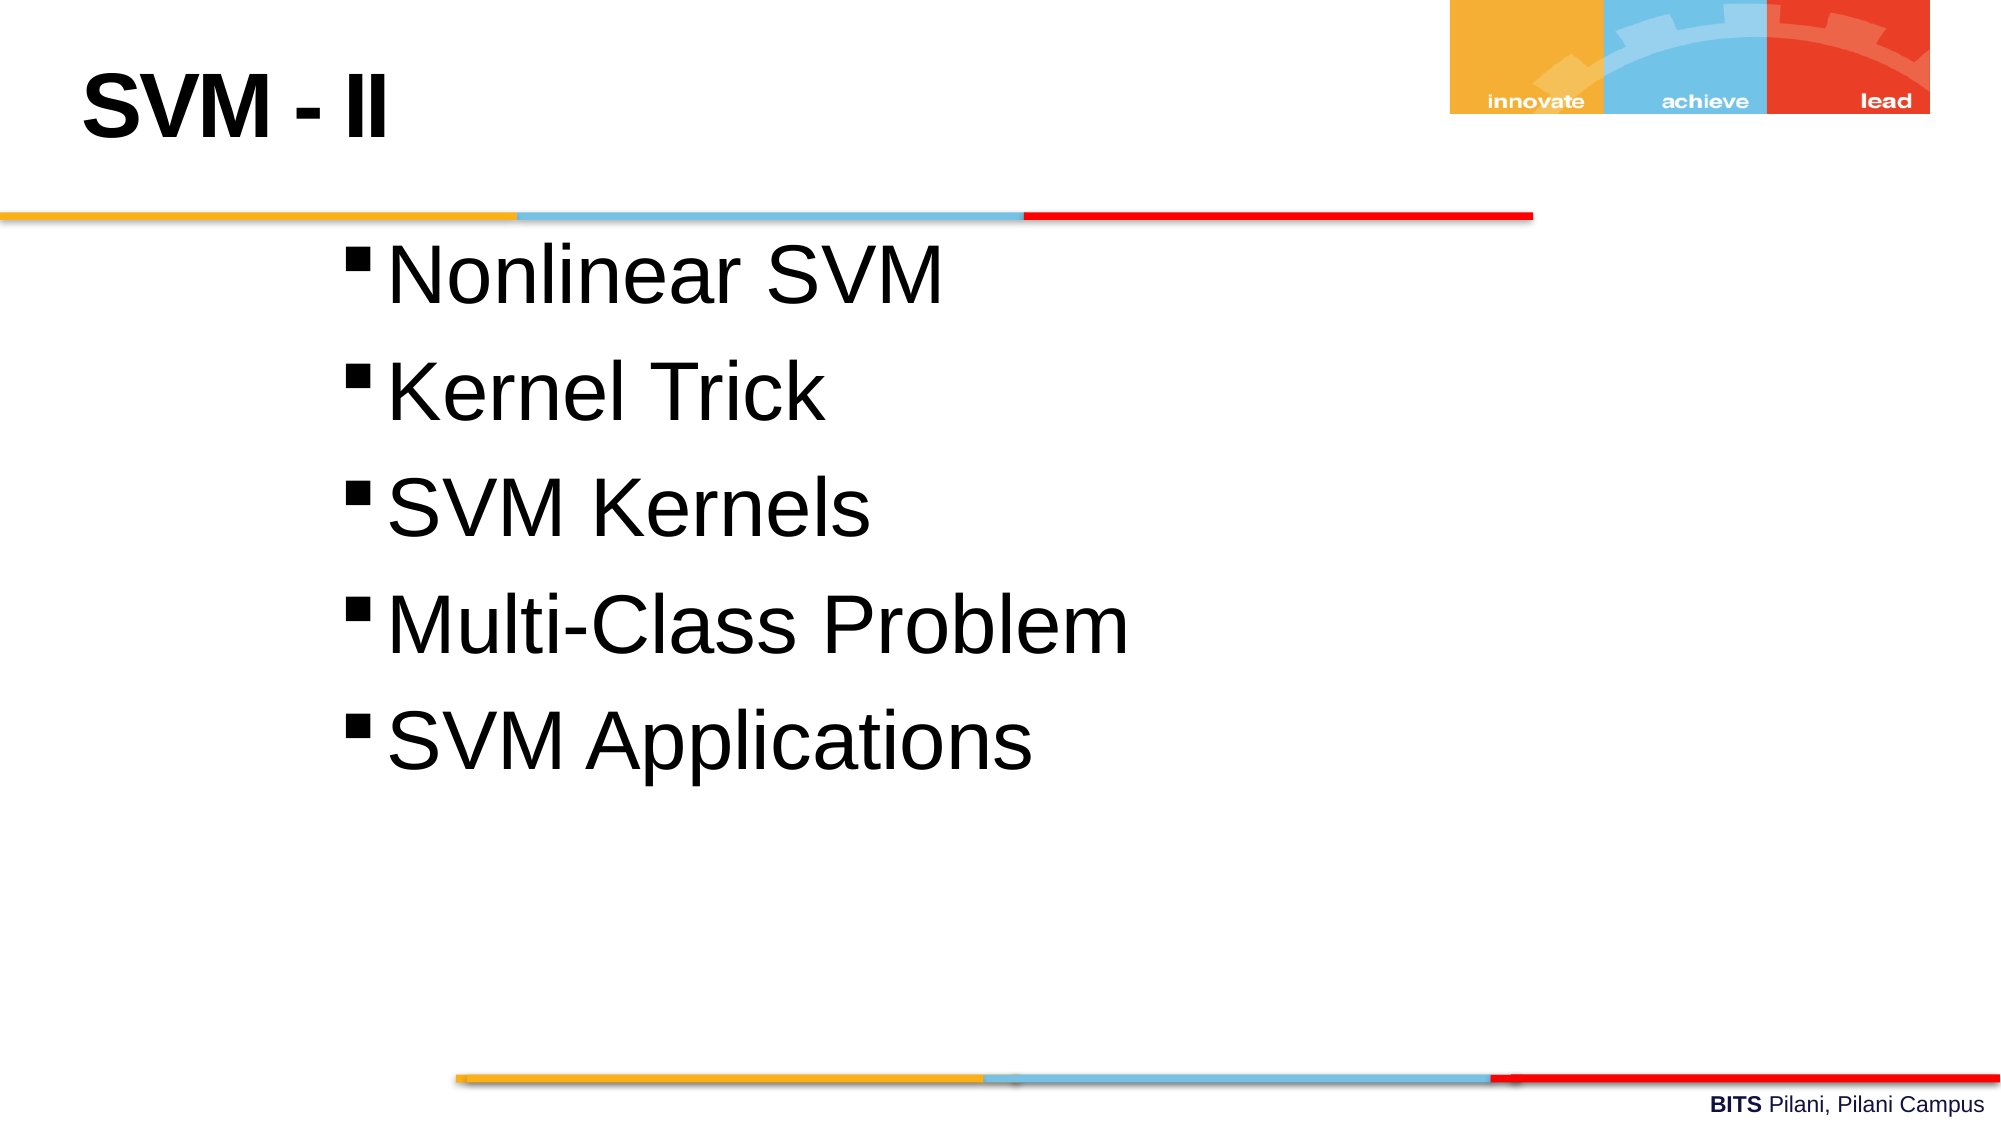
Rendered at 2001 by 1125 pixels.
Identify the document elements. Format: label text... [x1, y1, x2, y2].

list Nonlinear SVM Kernel Trick SVM Kernels Multi-Class Problem SVM Applications [249, 212, 1751, 984]
picture [1449, 0, 1930, 114]
list SVM - II [66, 24, 1451, 213]
